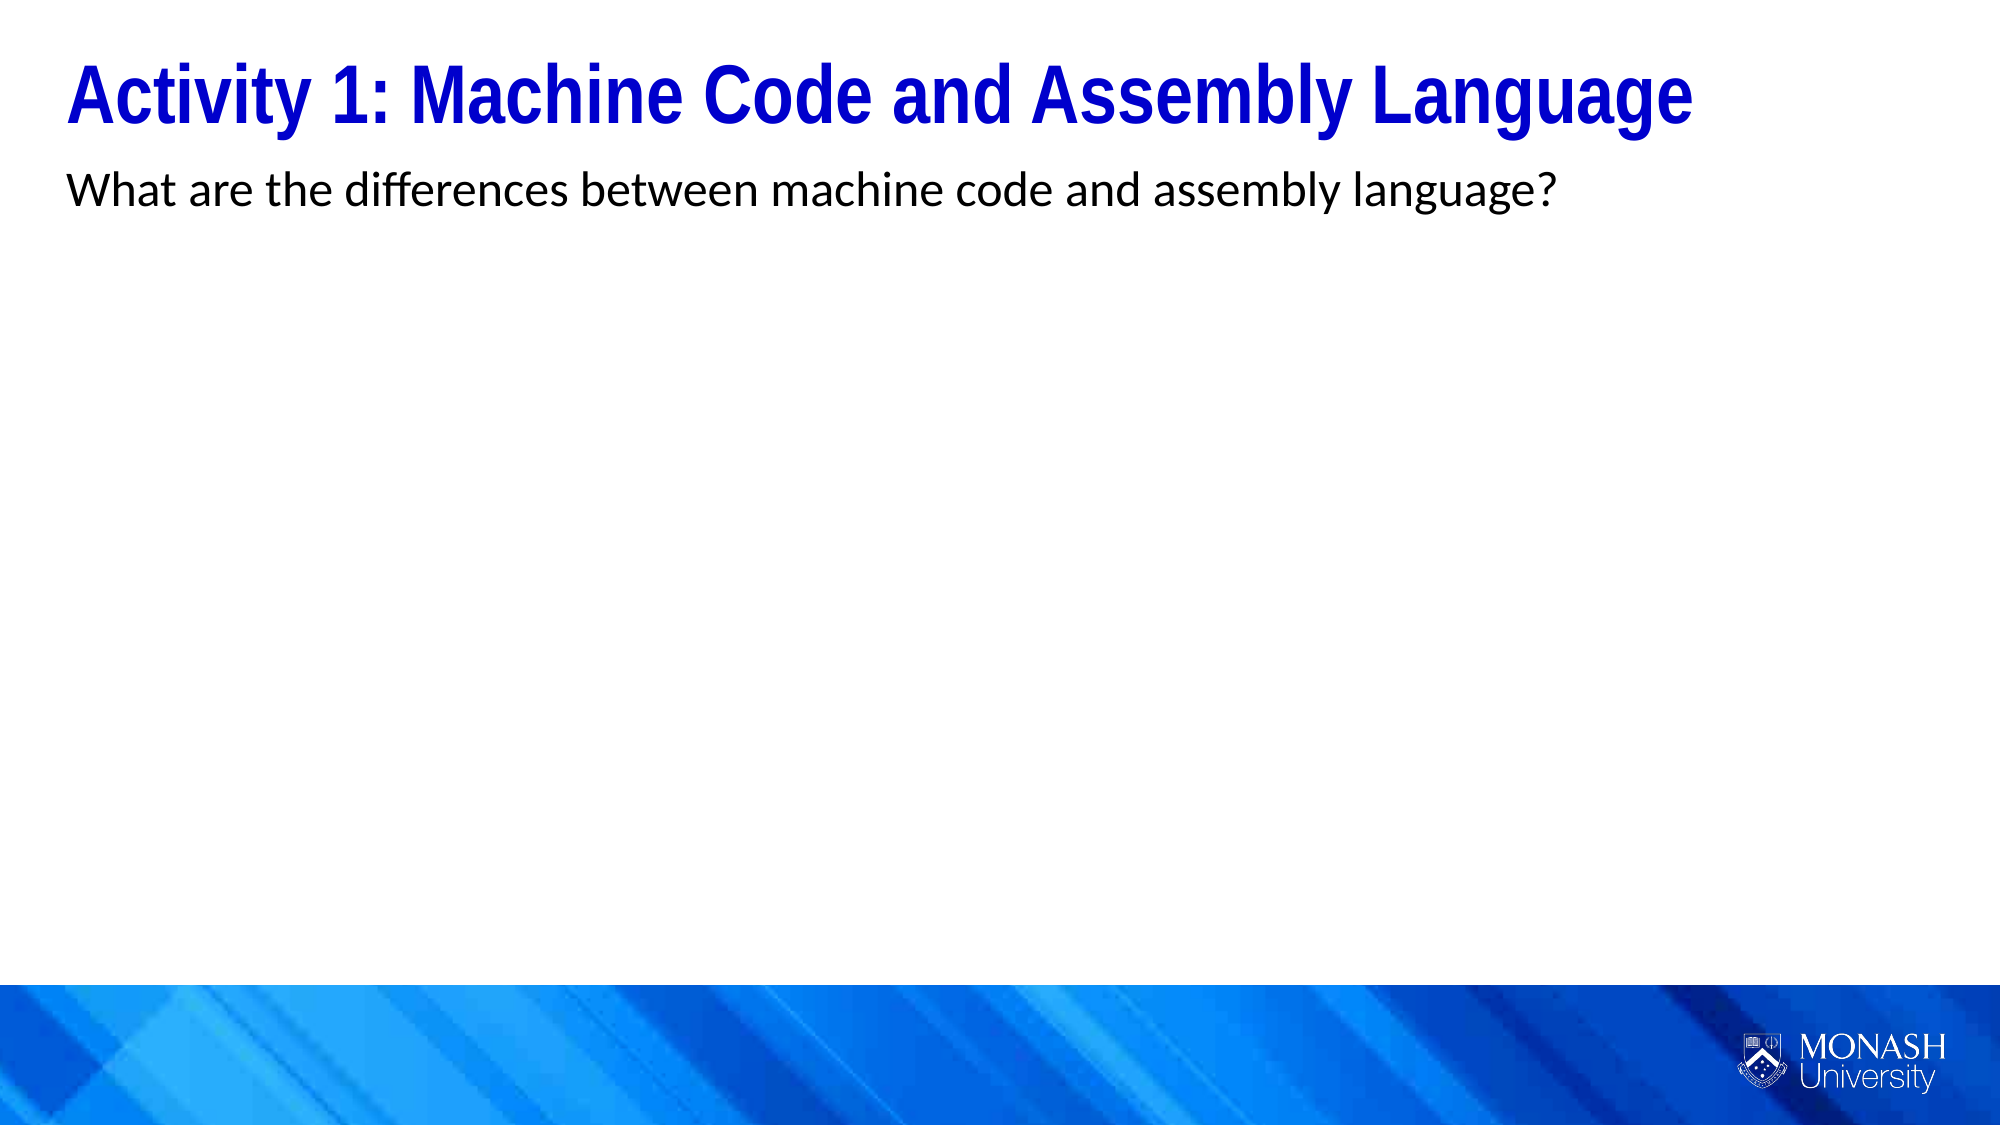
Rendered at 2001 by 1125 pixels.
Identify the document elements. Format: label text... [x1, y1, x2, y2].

text_box What are the differences between machine code and assembly language? [51, 148, 1950, 224]
list Activity 1: Machine Code and Assembly Language [51, 43, 1745, 148]
picture [0, 985, 2000, 1125]
